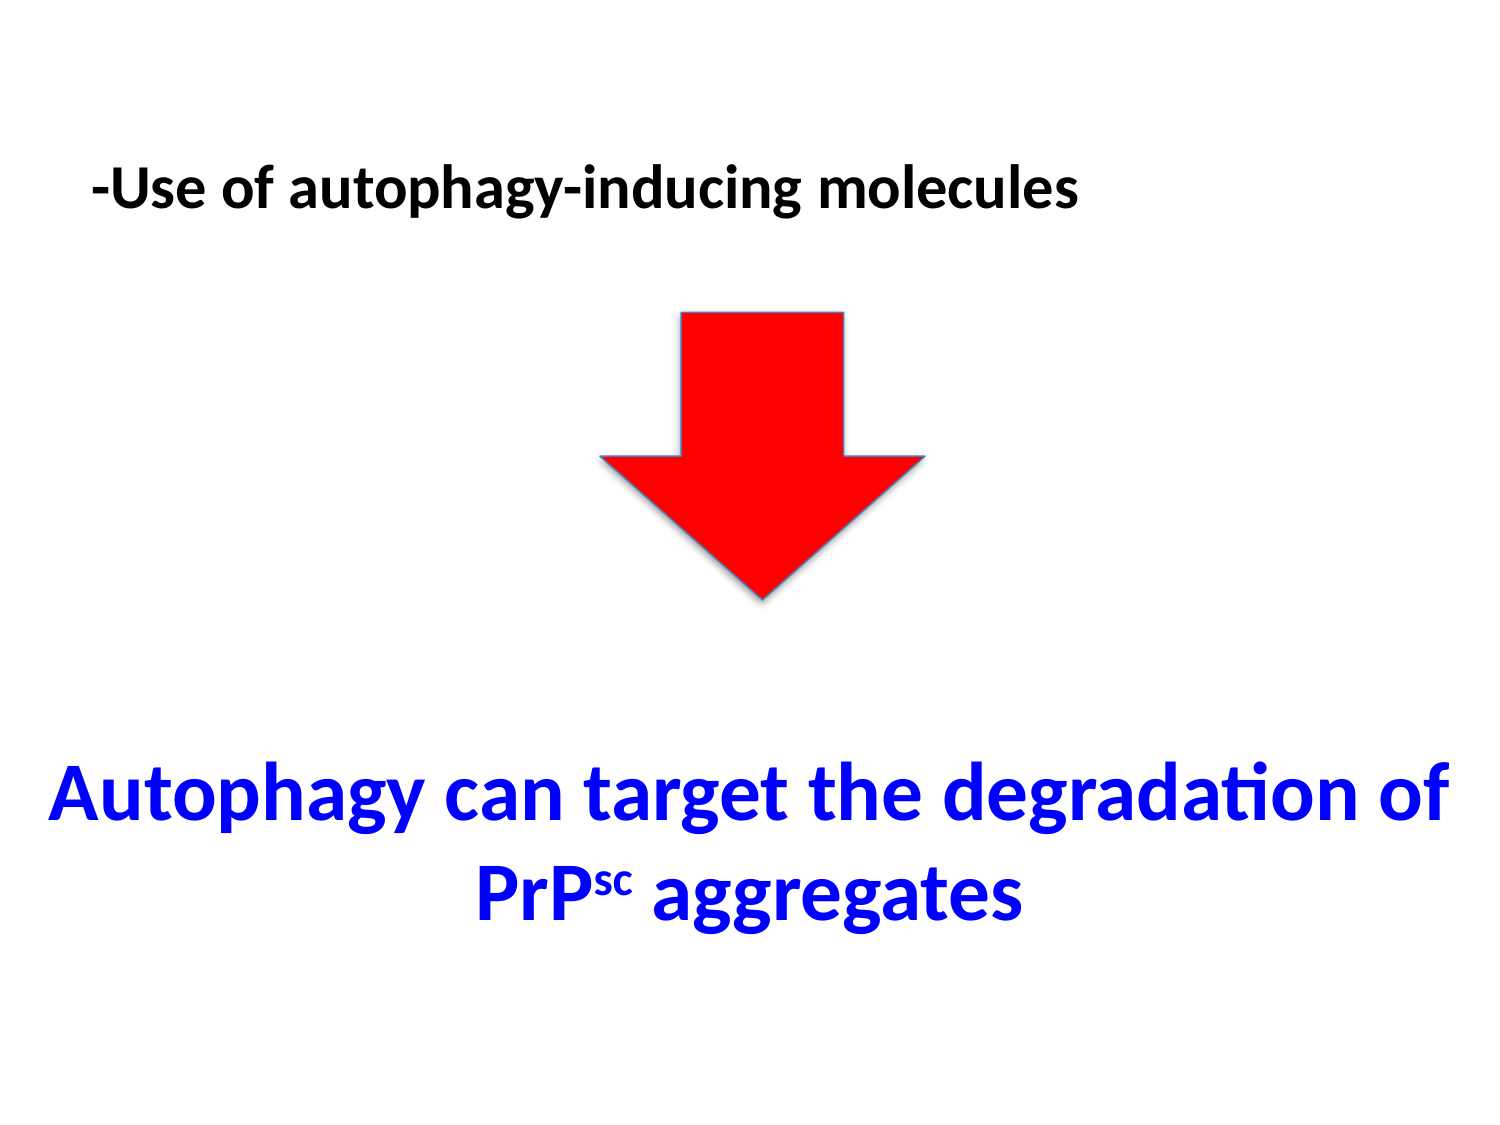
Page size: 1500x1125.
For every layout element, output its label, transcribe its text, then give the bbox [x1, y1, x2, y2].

text_box -Use of autophagy-inducing molecules [76, 138, 1096, 229]
text_box Autophagy can target the degradation of PrPsc aggregates [24, 729, 1475, 945]
text_box [599, 311, 926, 601]
